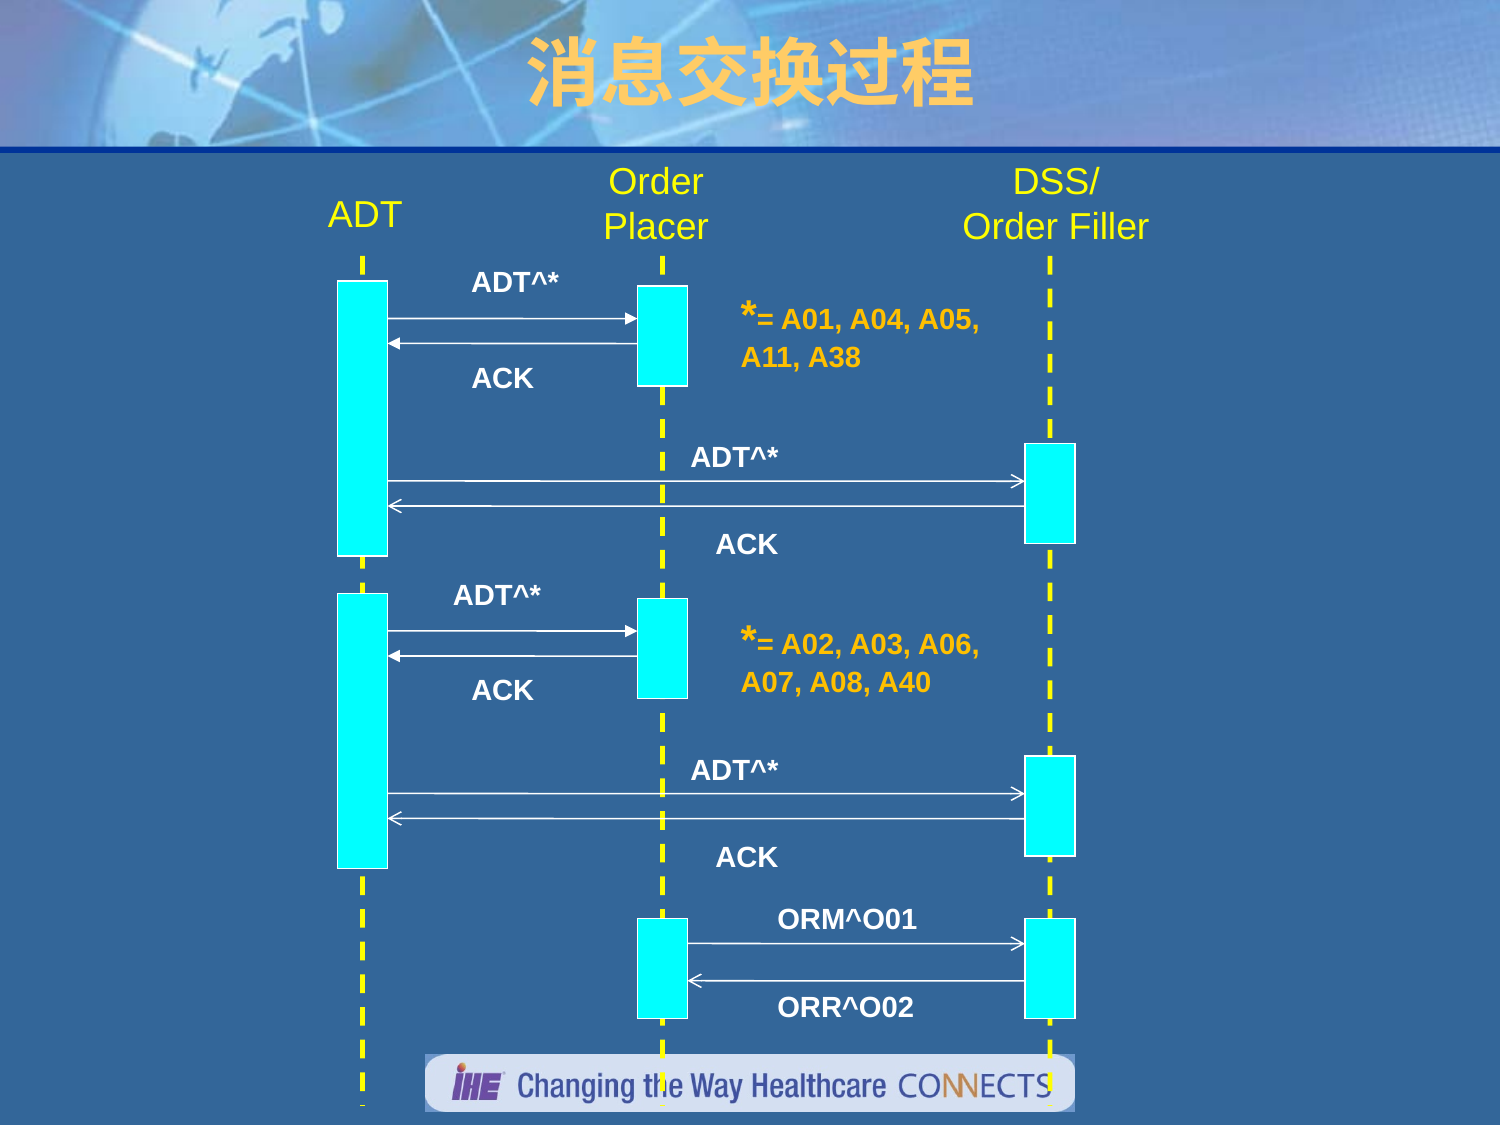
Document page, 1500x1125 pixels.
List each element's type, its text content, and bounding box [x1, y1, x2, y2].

text_box ORM^O01 [762, 892, 950, 941]
text_box [637, 918, 688, 1019]
text_box ACK [700, 518, 794, 569]
text_box [388, 624, 638, 638]
text_box ADT^* [456, 255, 575, 306]
text_box [337, 280, 388, 556]
text_box ADT [313, 182, 418, 243]
text_box Order Placer [588, 149, 725, 255]
title 消息交换过程 [112, 0, 1388, 142]
text_box ADT^* [438, 568, 557, 619]
text_box ACK [456, 664, 550, 714]
text_box [637, 598, 688, 699]
text_box [1025, 755, 1075, 856]
picture [0, 0, 1500, 146]
text_box *= A02, A03, A06, A07, A08, A40 [725, 605, 996, 706]
text_box [388, 649, 638, 663]
text_box ADT^* [675, 430, 794, 479]
text_box [388, 312, 638, 325]
picture [425, 1054, 1075, 1112]
text_box [1025, 918, 1075, 1019]
text_box [337, 593, 388, 869]
text_box ADT^* [675, 743, 794, 791]
text_box DSS/ Order Filler [924, 149, 1188, 255]
text_box *= A01, A04, A05, A11, A38 [725, 280, 996, 381]
text_box ACK [456, 351, 550, 402]
text_box ORR^O02 [762, 989, 950, 1031]
text_box ACK [700, 830, 794, 881]
text_box [1025, 443, 1075, 544]
text_box [388, 337, 638, 350]
text_box [637, 286, 688, 387]
